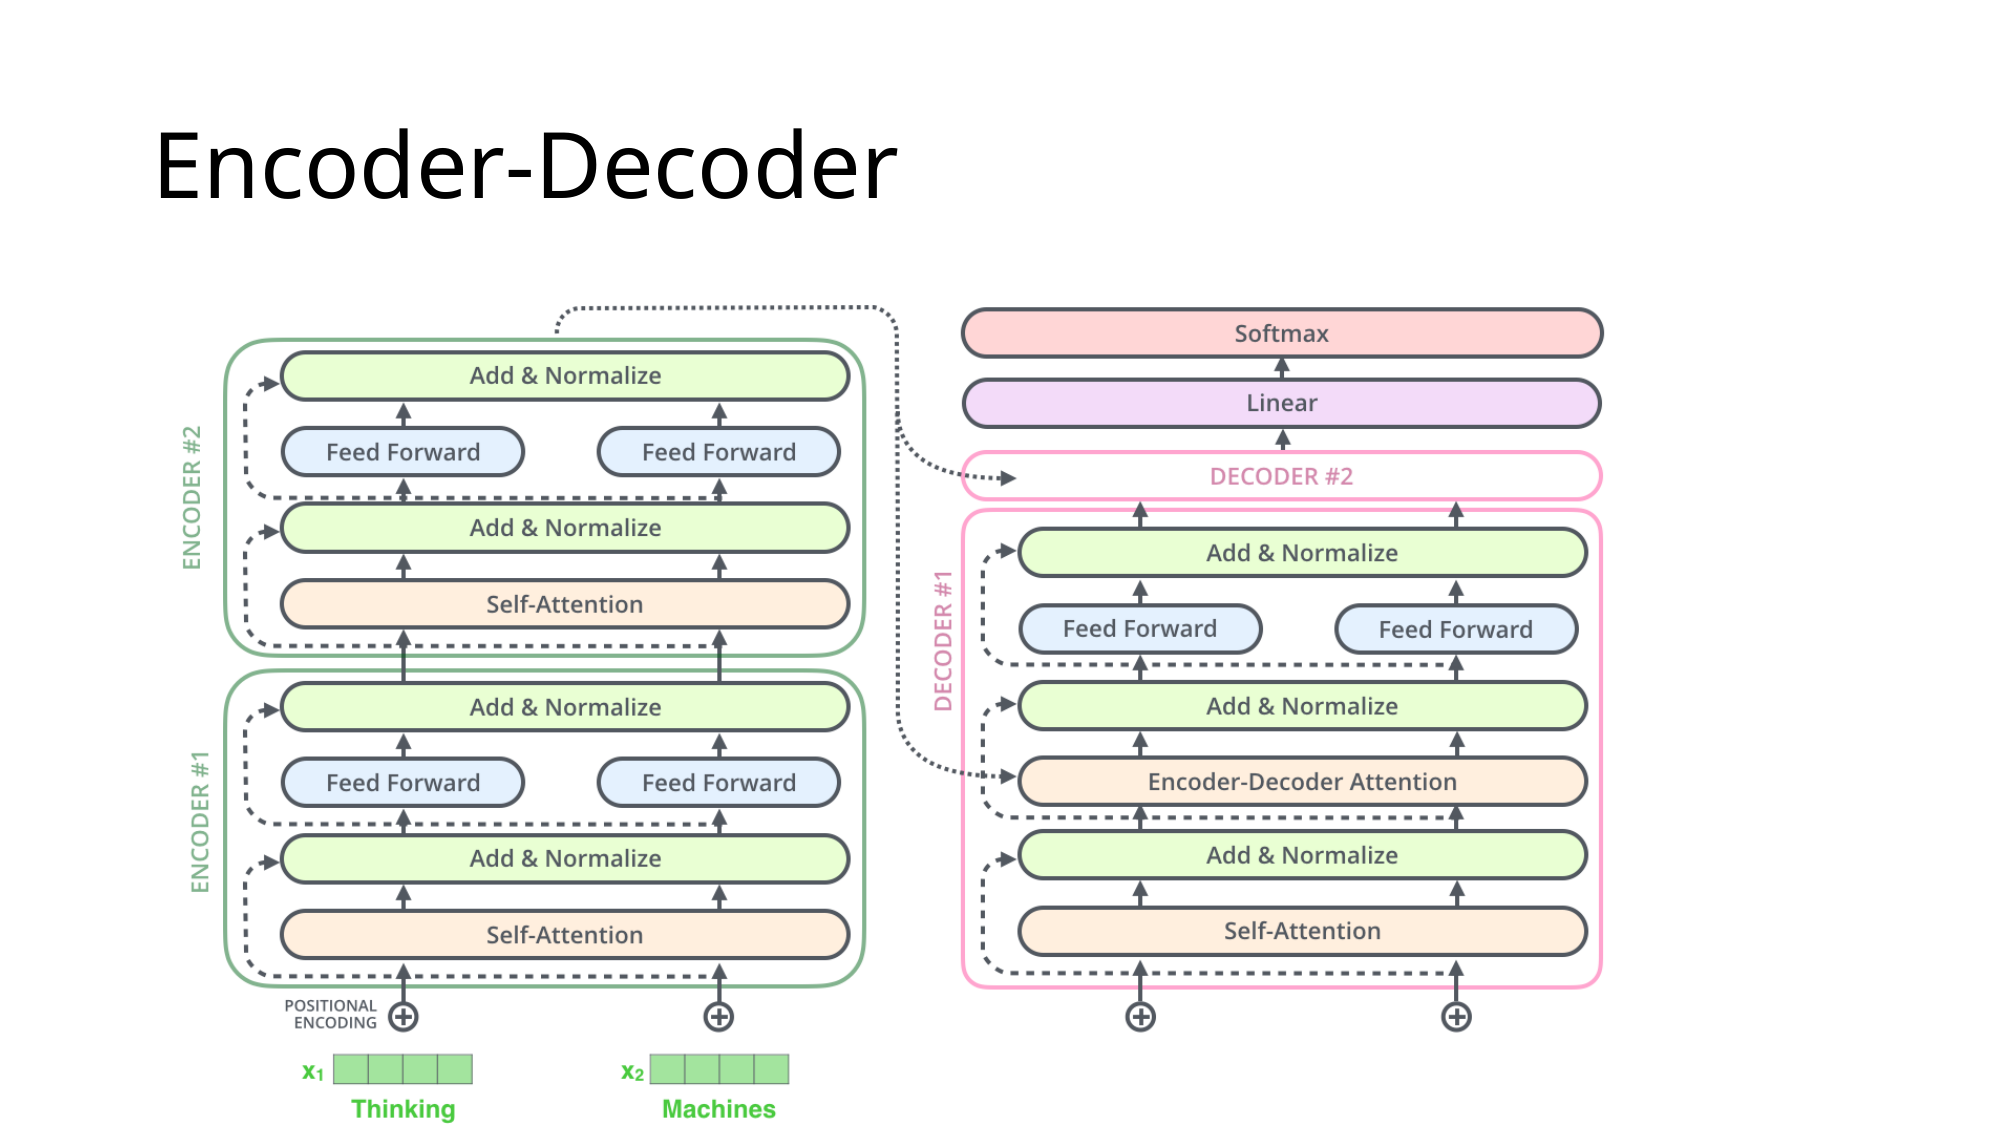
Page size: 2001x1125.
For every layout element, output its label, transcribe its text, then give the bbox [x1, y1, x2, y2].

picture [137, 281, 1622, 1125]
title Encoder-Decoder [137, 59, 1863, 278]
